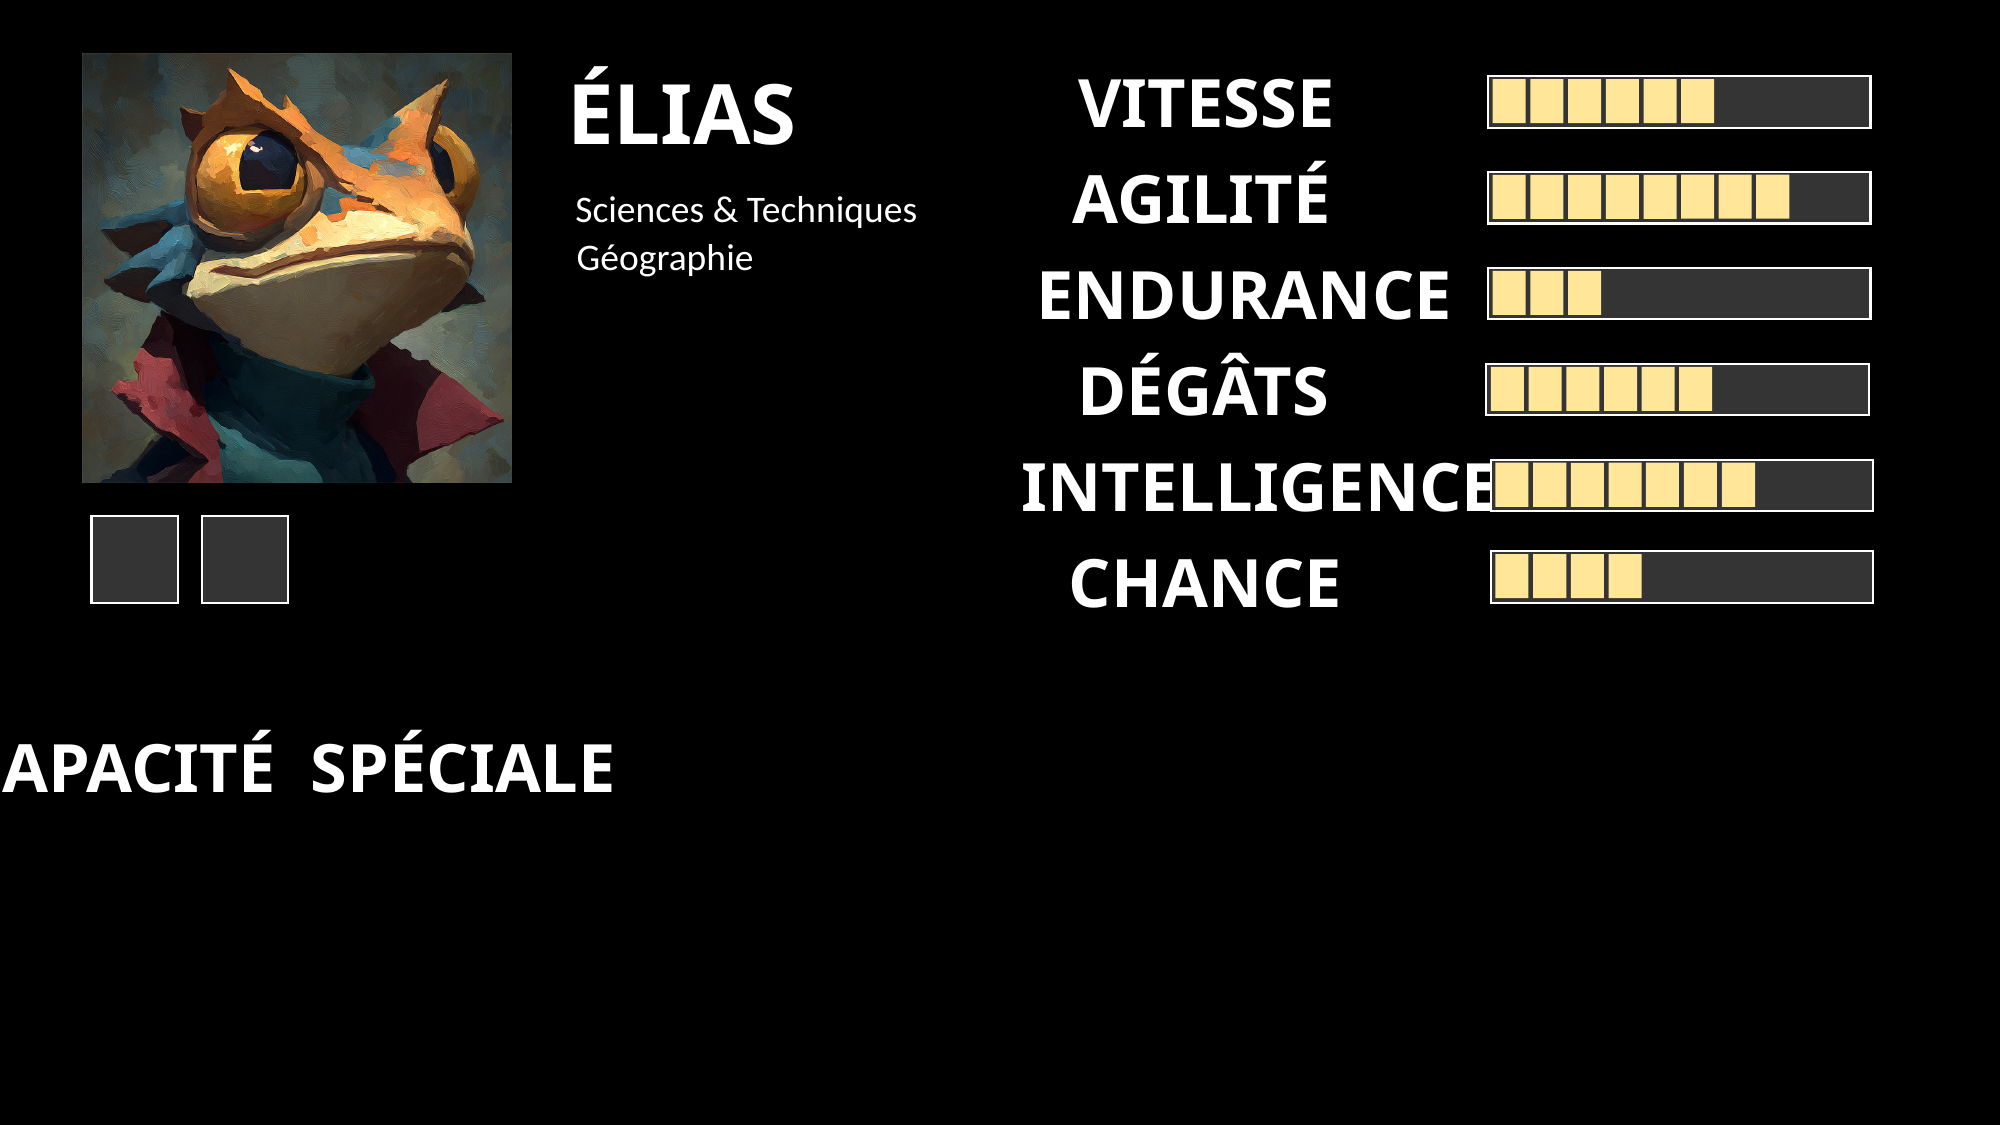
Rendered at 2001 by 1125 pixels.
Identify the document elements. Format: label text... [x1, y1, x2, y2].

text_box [1490, 459, 1874, 512]
text_box ÉLIAS [552, 53, 812, 169]
text_box ENDURANCE [1021, 245, 1467, 341]
text_box CAPACITÉ SPÉCIALE [0, 717, 632, 813]
text_box Géographie [561, 225, 769, 286]
text_box [90, 515, 179, 604]
text_box DÉGÂTS [1062, 341, 1345, 437]
text_box AGILITÉ [1057, 149, 1346, 245]
text_box CHANCE [1054, 533, 1358, 629]
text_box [1490, 551, 1874, 603]
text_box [1486, 363, 1869, 416]
text_box [201, 515, 289, 604]
text_box INTELLIGENCE [1006, 437, 1515, 533]
picture [82, 53, 512, 483]
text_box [1487, 267, 1871, 320]
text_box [1487, 75, 1871, 128]
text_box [1487, 171, 1871, 224]
text_box VITESSE [1063, 53, 1350, 149]
text_box Sciences & Techniques [560, 177, 933, 238]
